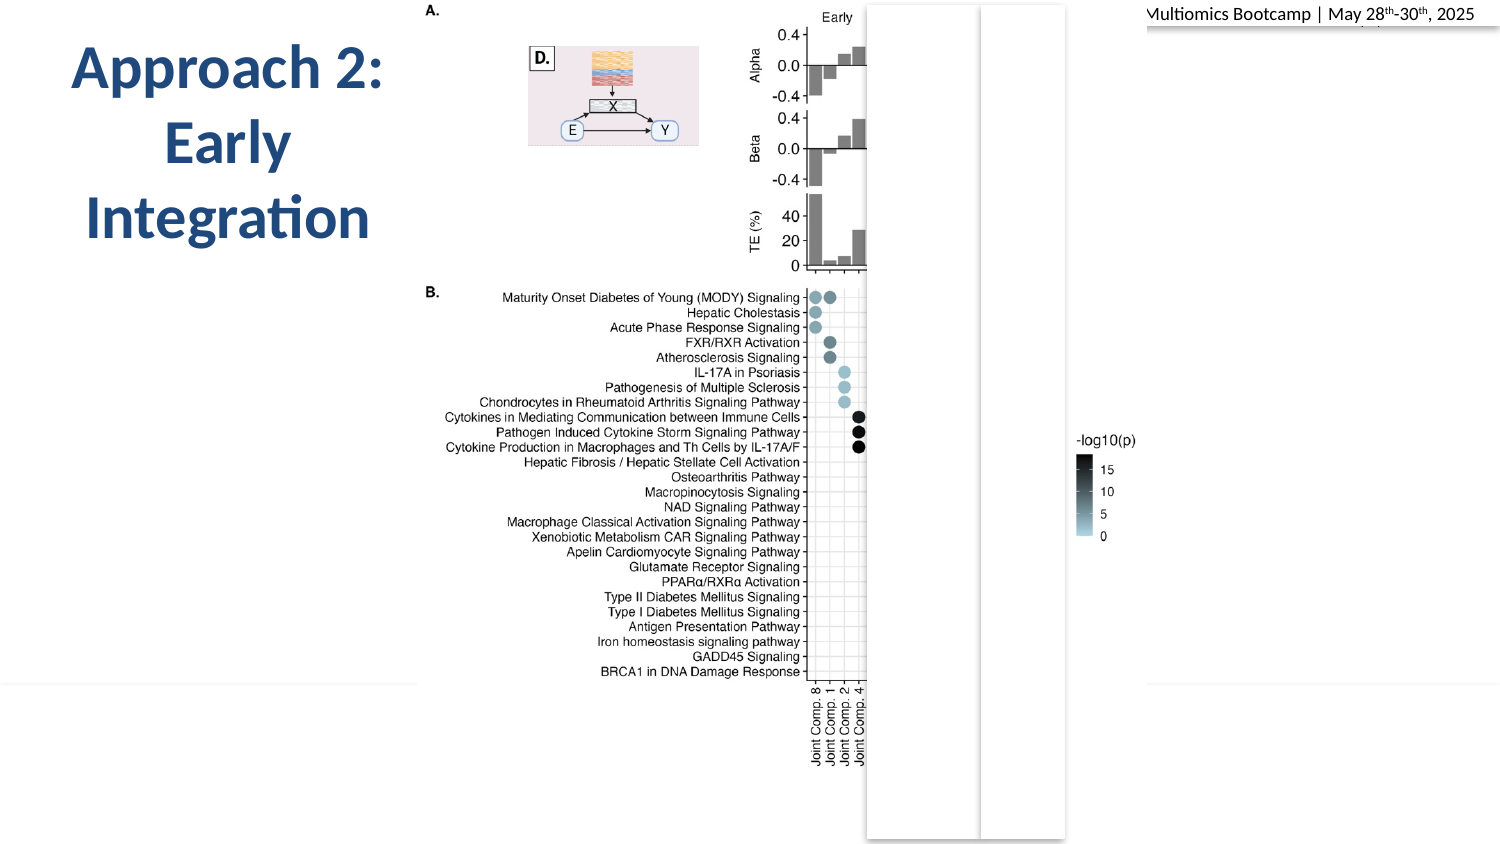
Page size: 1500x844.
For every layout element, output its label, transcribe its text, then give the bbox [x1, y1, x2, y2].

text_box Approach 2: Early Integration [0, 18, 412, 363]
picture [417, 0, 1149, 844]
